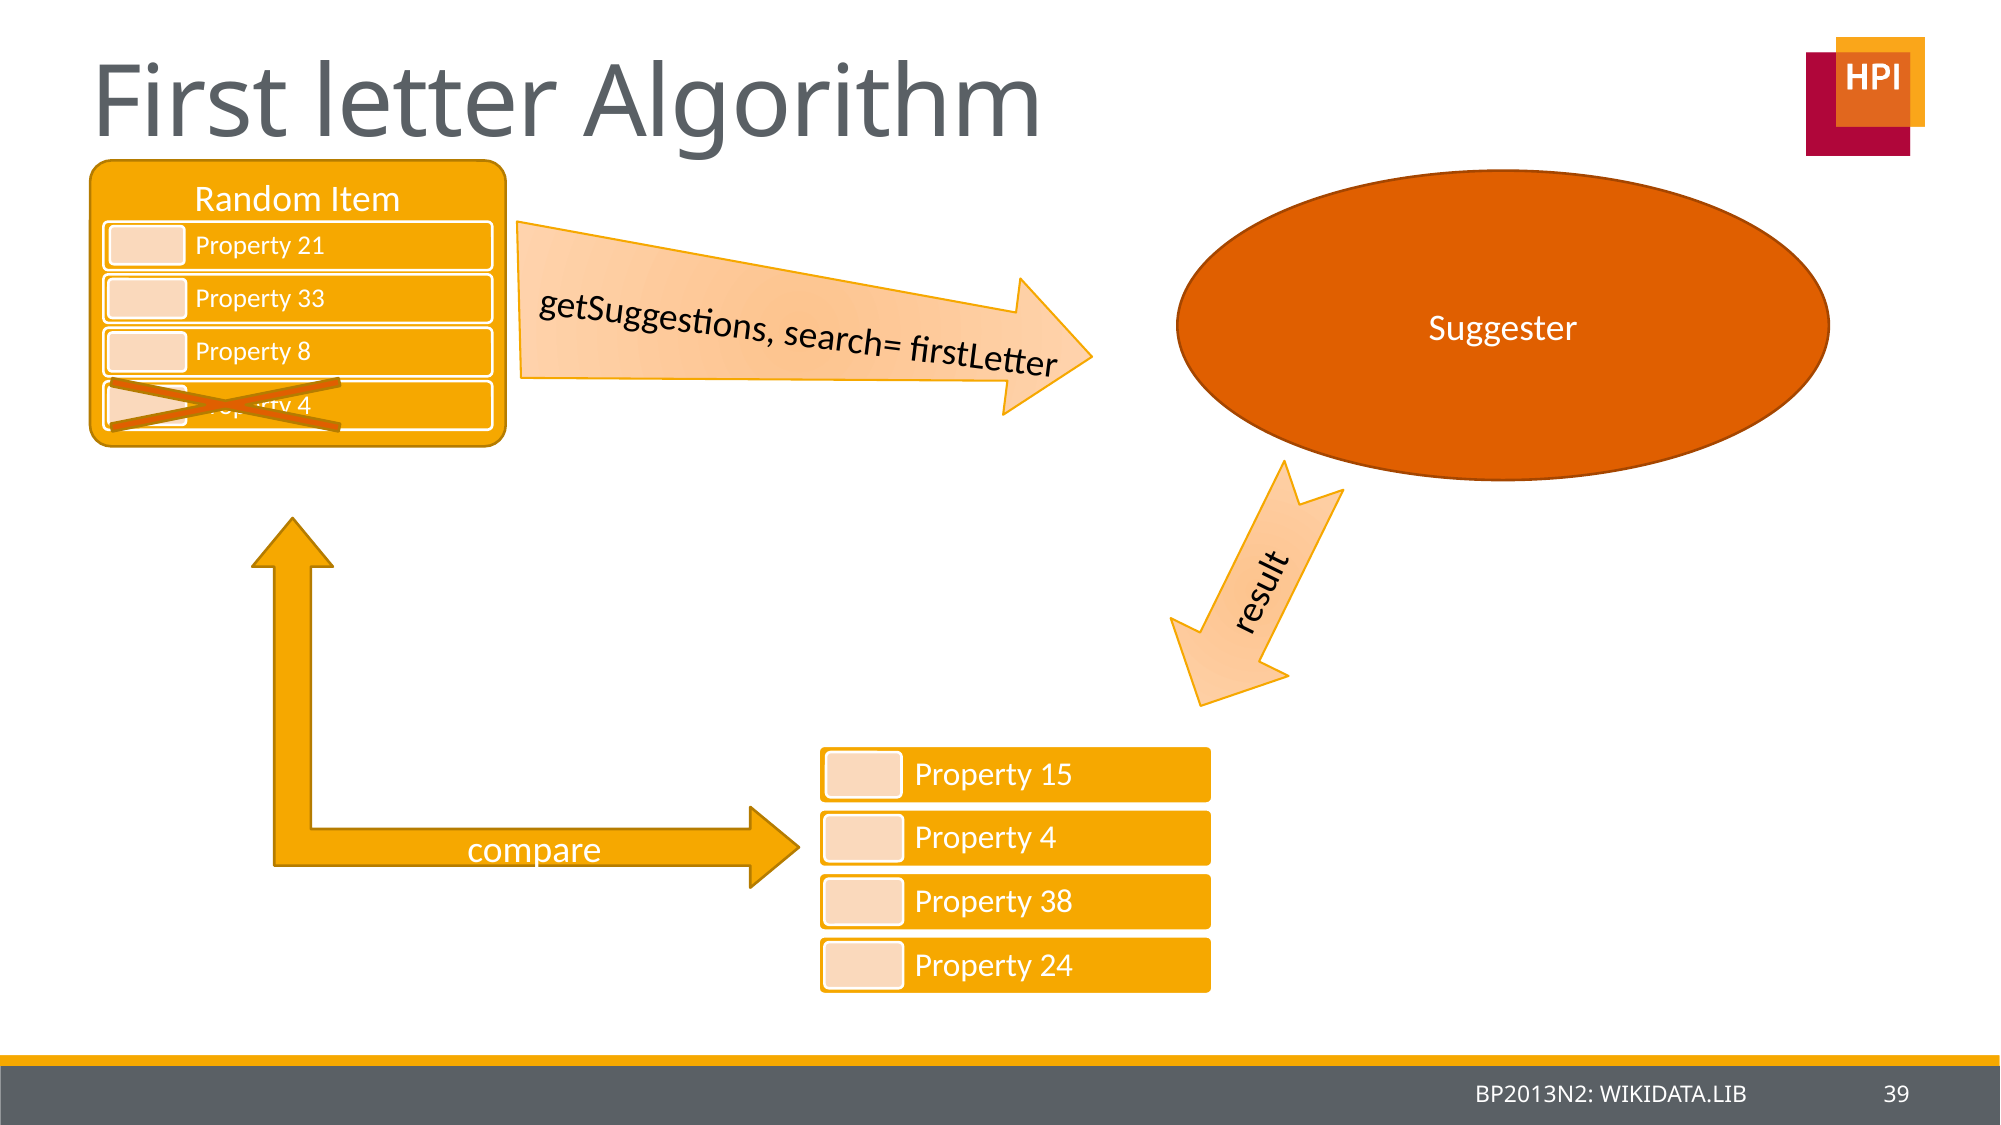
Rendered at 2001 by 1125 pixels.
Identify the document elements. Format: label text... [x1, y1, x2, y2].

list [102, 220, 493, 431]
text_box result [1169, 459, 1345, 707]
footer BP2013N2: WIKIDATA.LIB [238, 1065, 1763, 1125]
title First letter Algorithm [75, 0, 1732, 165]
text_box getSuggestions, search= firstLetter [515, 220, 1094, 416]
text_box compare [250, 516, 801, 889]
slide_number 39 [1768, 1065, 1926, 1125]
text_box Suggester [1176, 169, 1831, 482]
picture [1806, 37, 1925, 156]
text_box Random Item [88, 165, 507, 448]
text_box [818, 745, 1213, 995]
